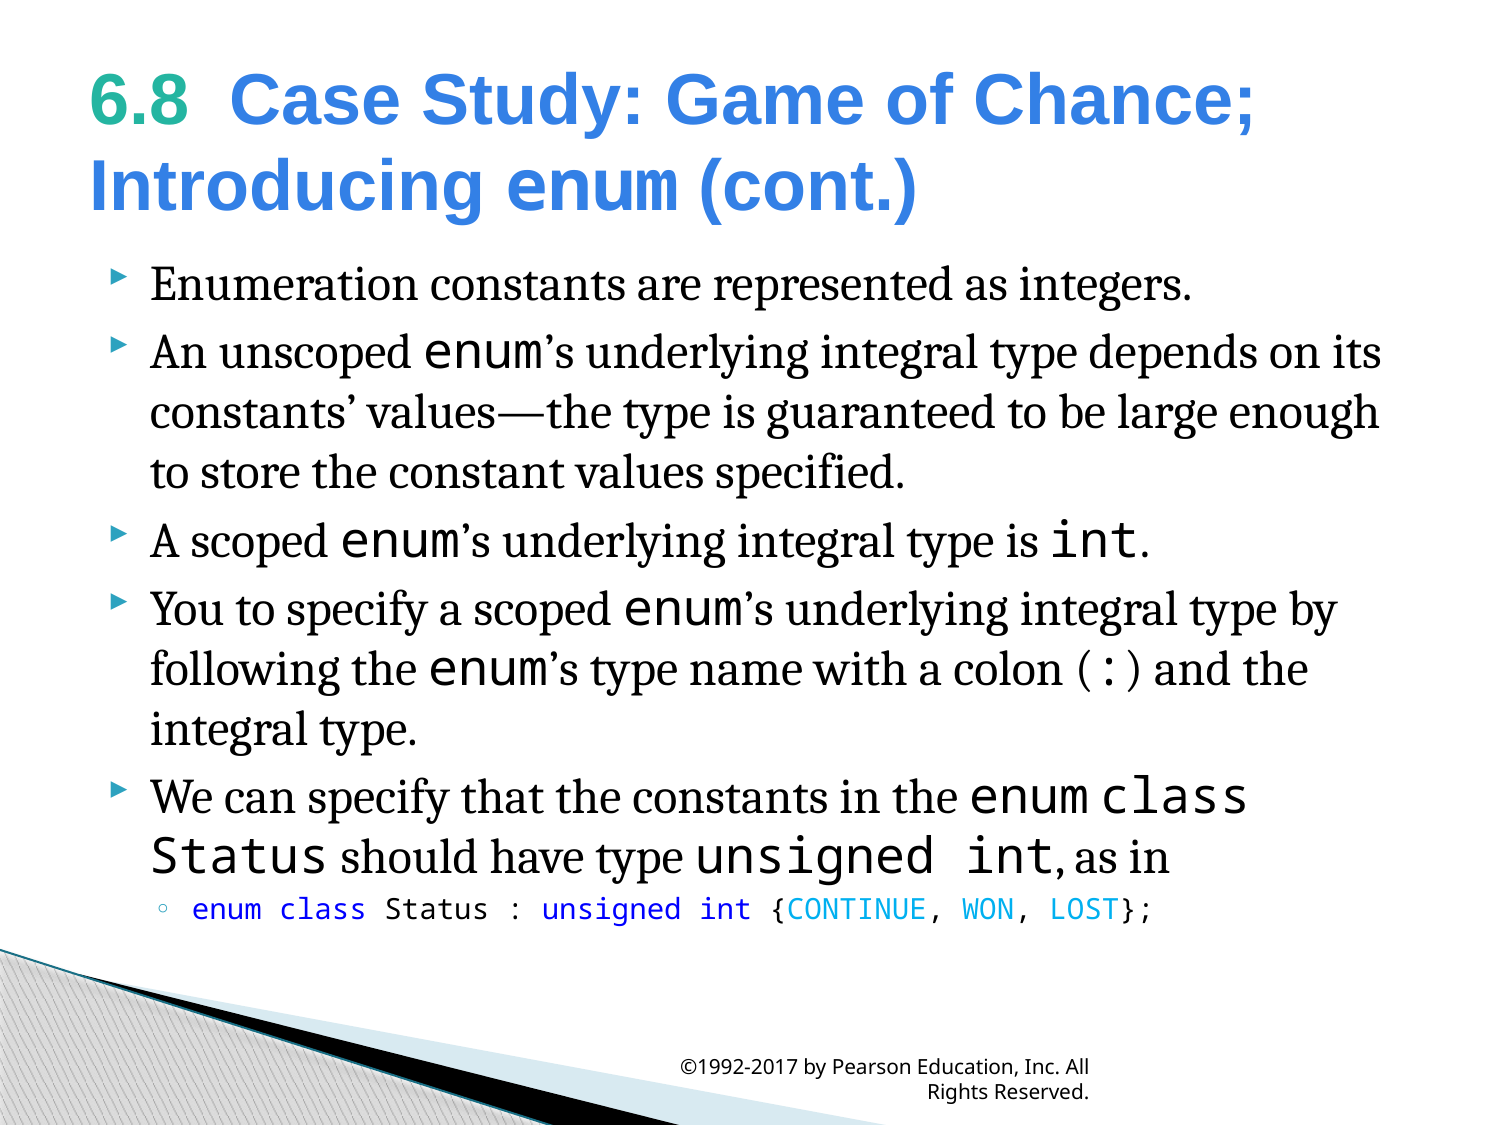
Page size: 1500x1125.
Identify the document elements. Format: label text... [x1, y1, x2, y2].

list Enumeration constants are represented as integers. An unscoped enum’s underlying integral type depends on its constants’ values—the type is guaranteed to be large enough to store the constant values specified. A scoped enum’s underlying integral type is int. You to specify a scoped enum’s underlying integral type by following the enum’s type name with a colon (:) and the integral type. We can specify that the constants in the enum class Status should have type unsigned int, as in enum class Status : unsigned int {CONTINUE, WON, LOST}; [75, 242, 1425, 986]
footer ©1992-2017 by Pearson Education, Inc. All Rights Reserved. [650, 1051, 1105, 1112]
title 6.8 Case Study: Game of Chance; Introducing enum (cont.) [75, 45, 1425, 233]
